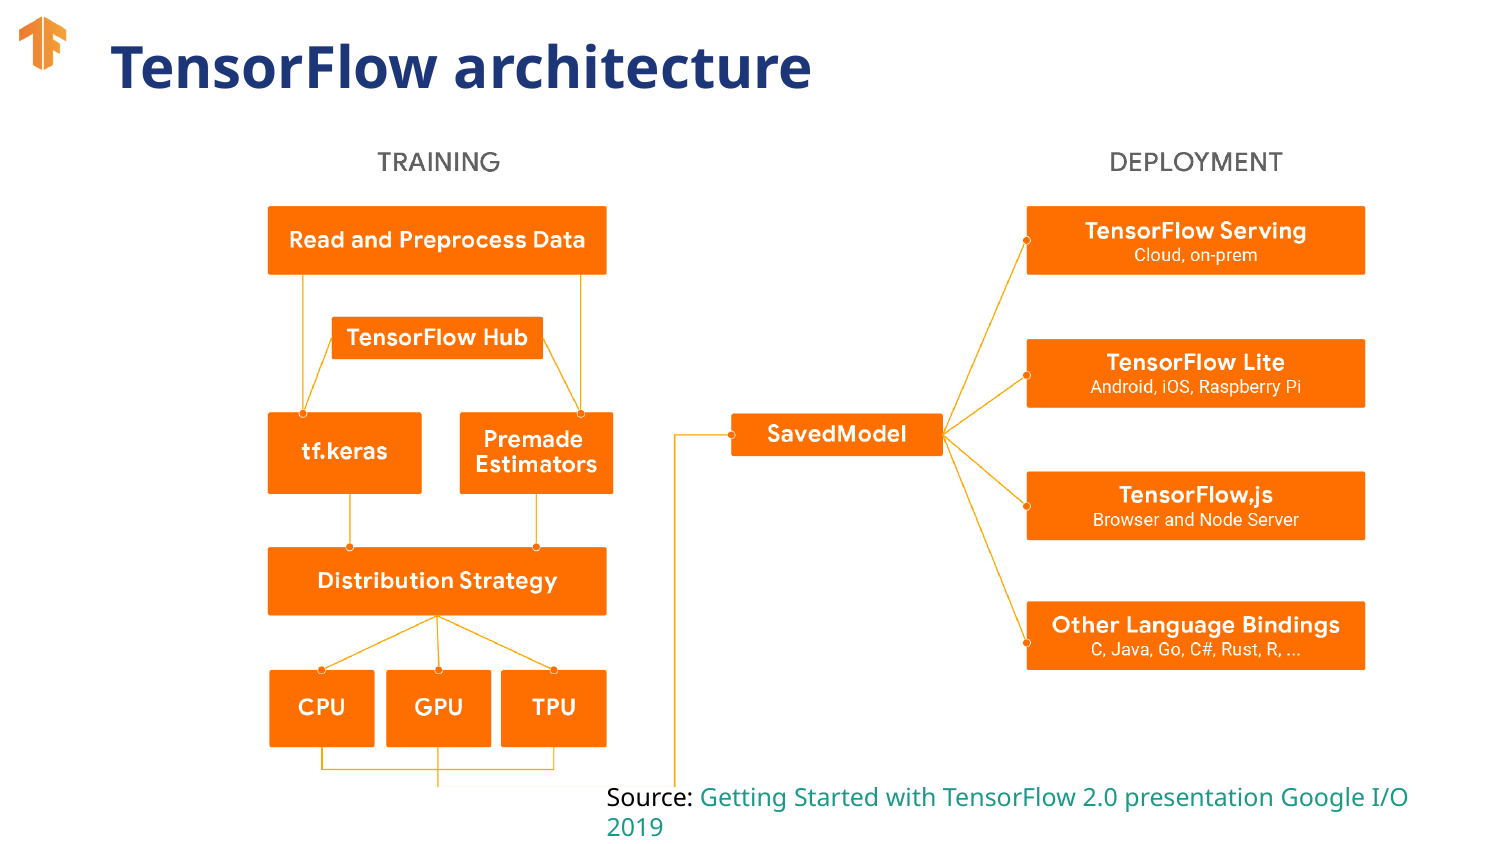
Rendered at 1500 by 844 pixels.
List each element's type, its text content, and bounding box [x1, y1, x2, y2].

picture [9, 9, 71, 75]
title TensorFlow architecture [95, 15, 1449, 121]
picture [85, 106, 1415, 787]
text_box Source: Getting Started with TensorFlow 2.0 presentation Google I/O 2019 [591, 766, 1469, 823]
